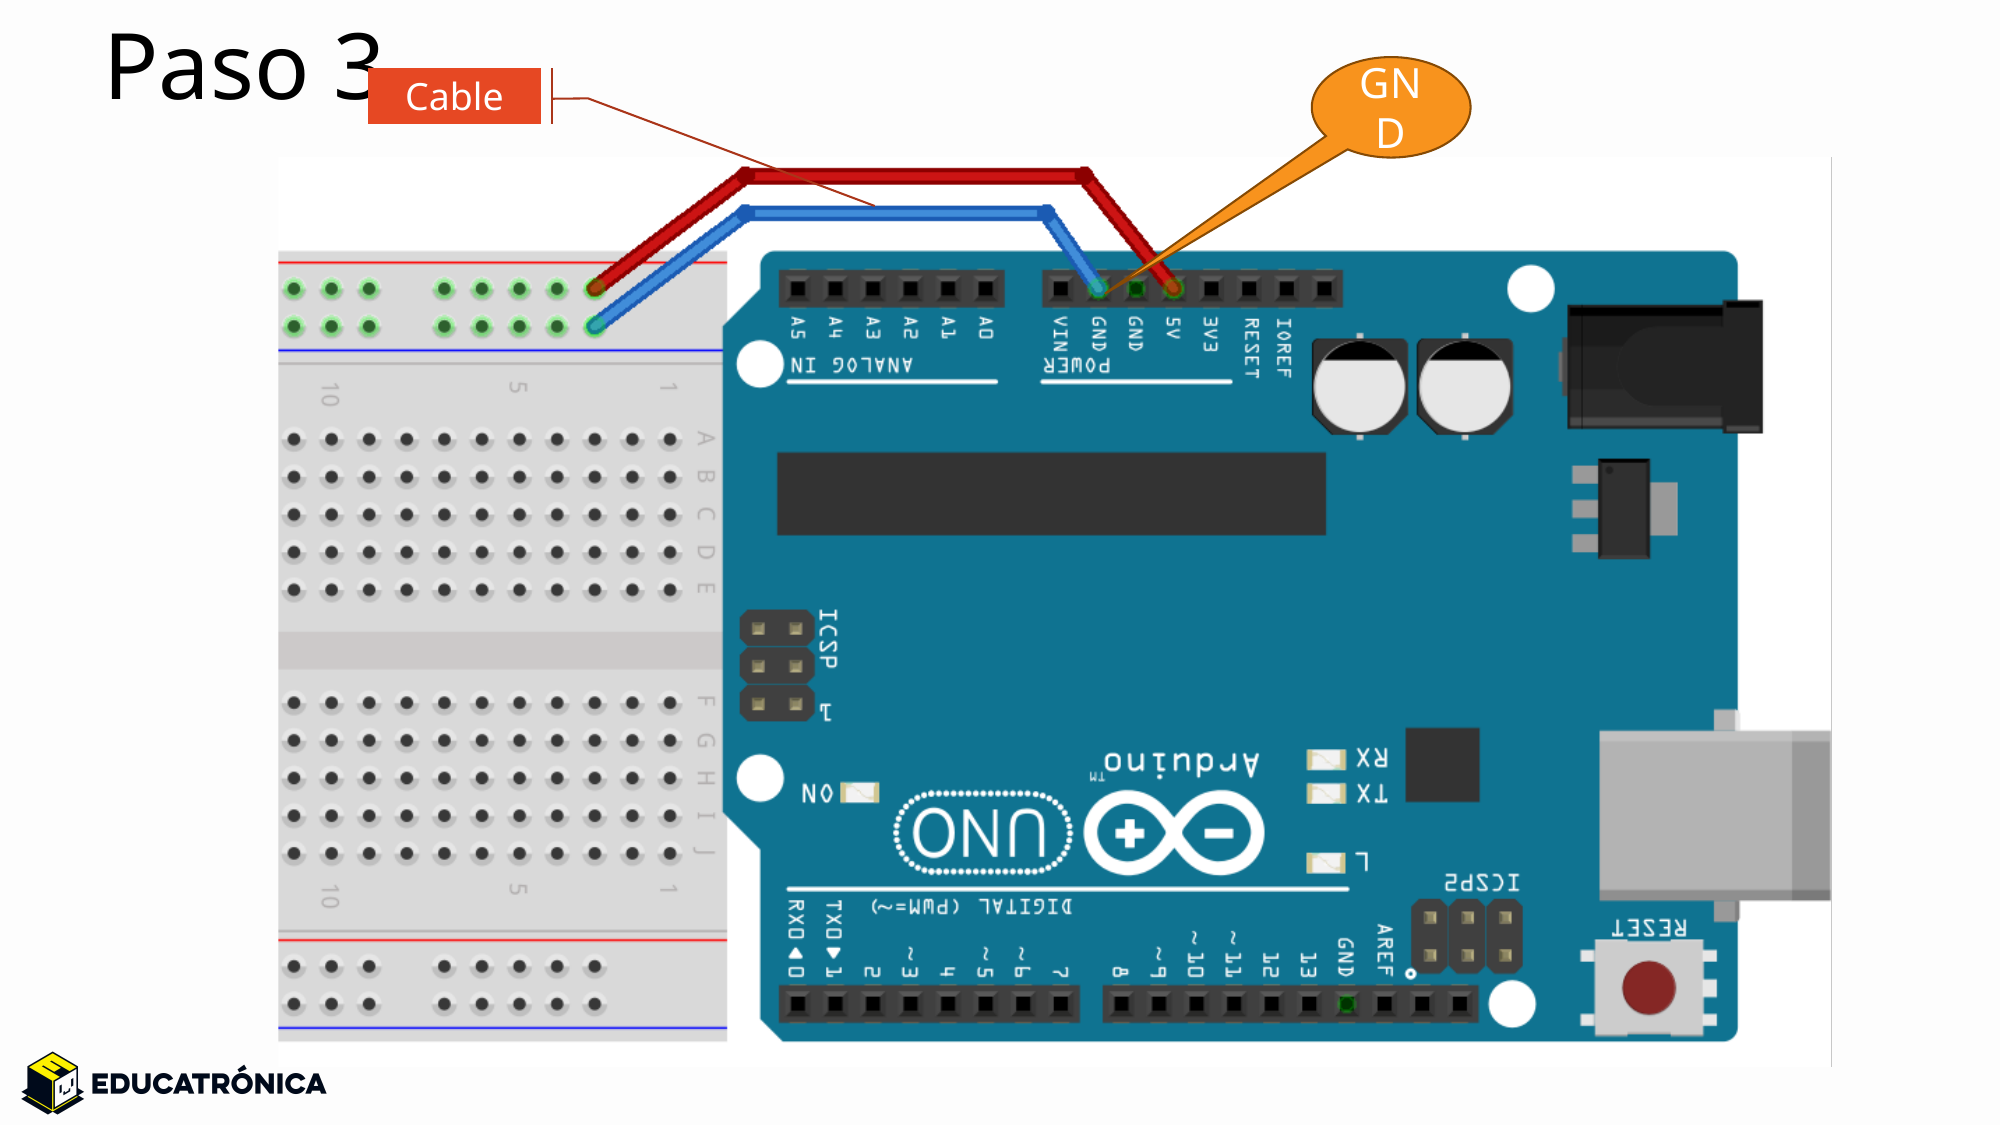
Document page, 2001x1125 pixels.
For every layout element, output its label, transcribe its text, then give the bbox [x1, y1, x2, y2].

picture [19, 157, 1837, 1118]
text_box Cable [368, 68, 541, 124]
title Paso 3 [88, 7, 1912, 133]
text_box GND [1294, 56, 1472, 157]
text_box Cable [551, 68, 748, 157]
